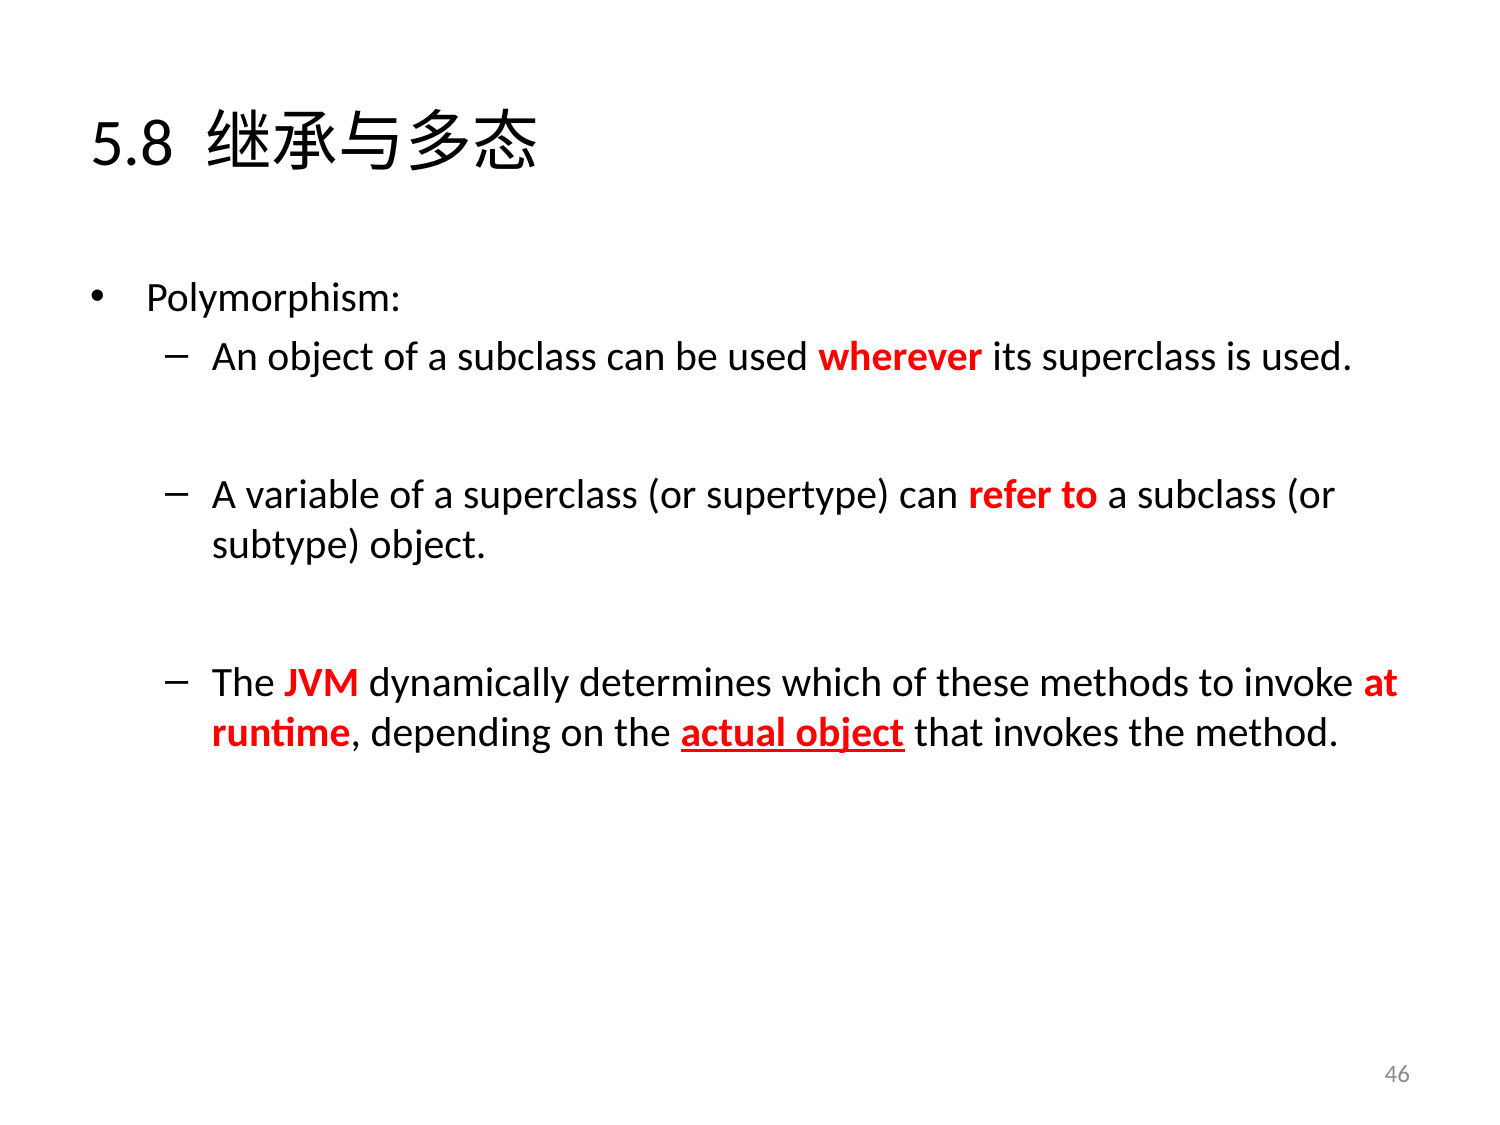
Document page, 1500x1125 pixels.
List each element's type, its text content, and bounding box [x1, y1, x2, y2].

title 5.8 继承与多态 [75, 45, 1425, 233]
slide_number 46 [1074, 1042, 1425, 1103]
list Polymorphism: An object of a subclass can be used wherever its superclass is used. A variable of a superclass (or supertype) can refer to a subclass (or subtype) object. The JVM dynamically determines which of these methods to invoke at runtime, depending on the actual object that invokes the method. [75, 262, 1425, 1005]
